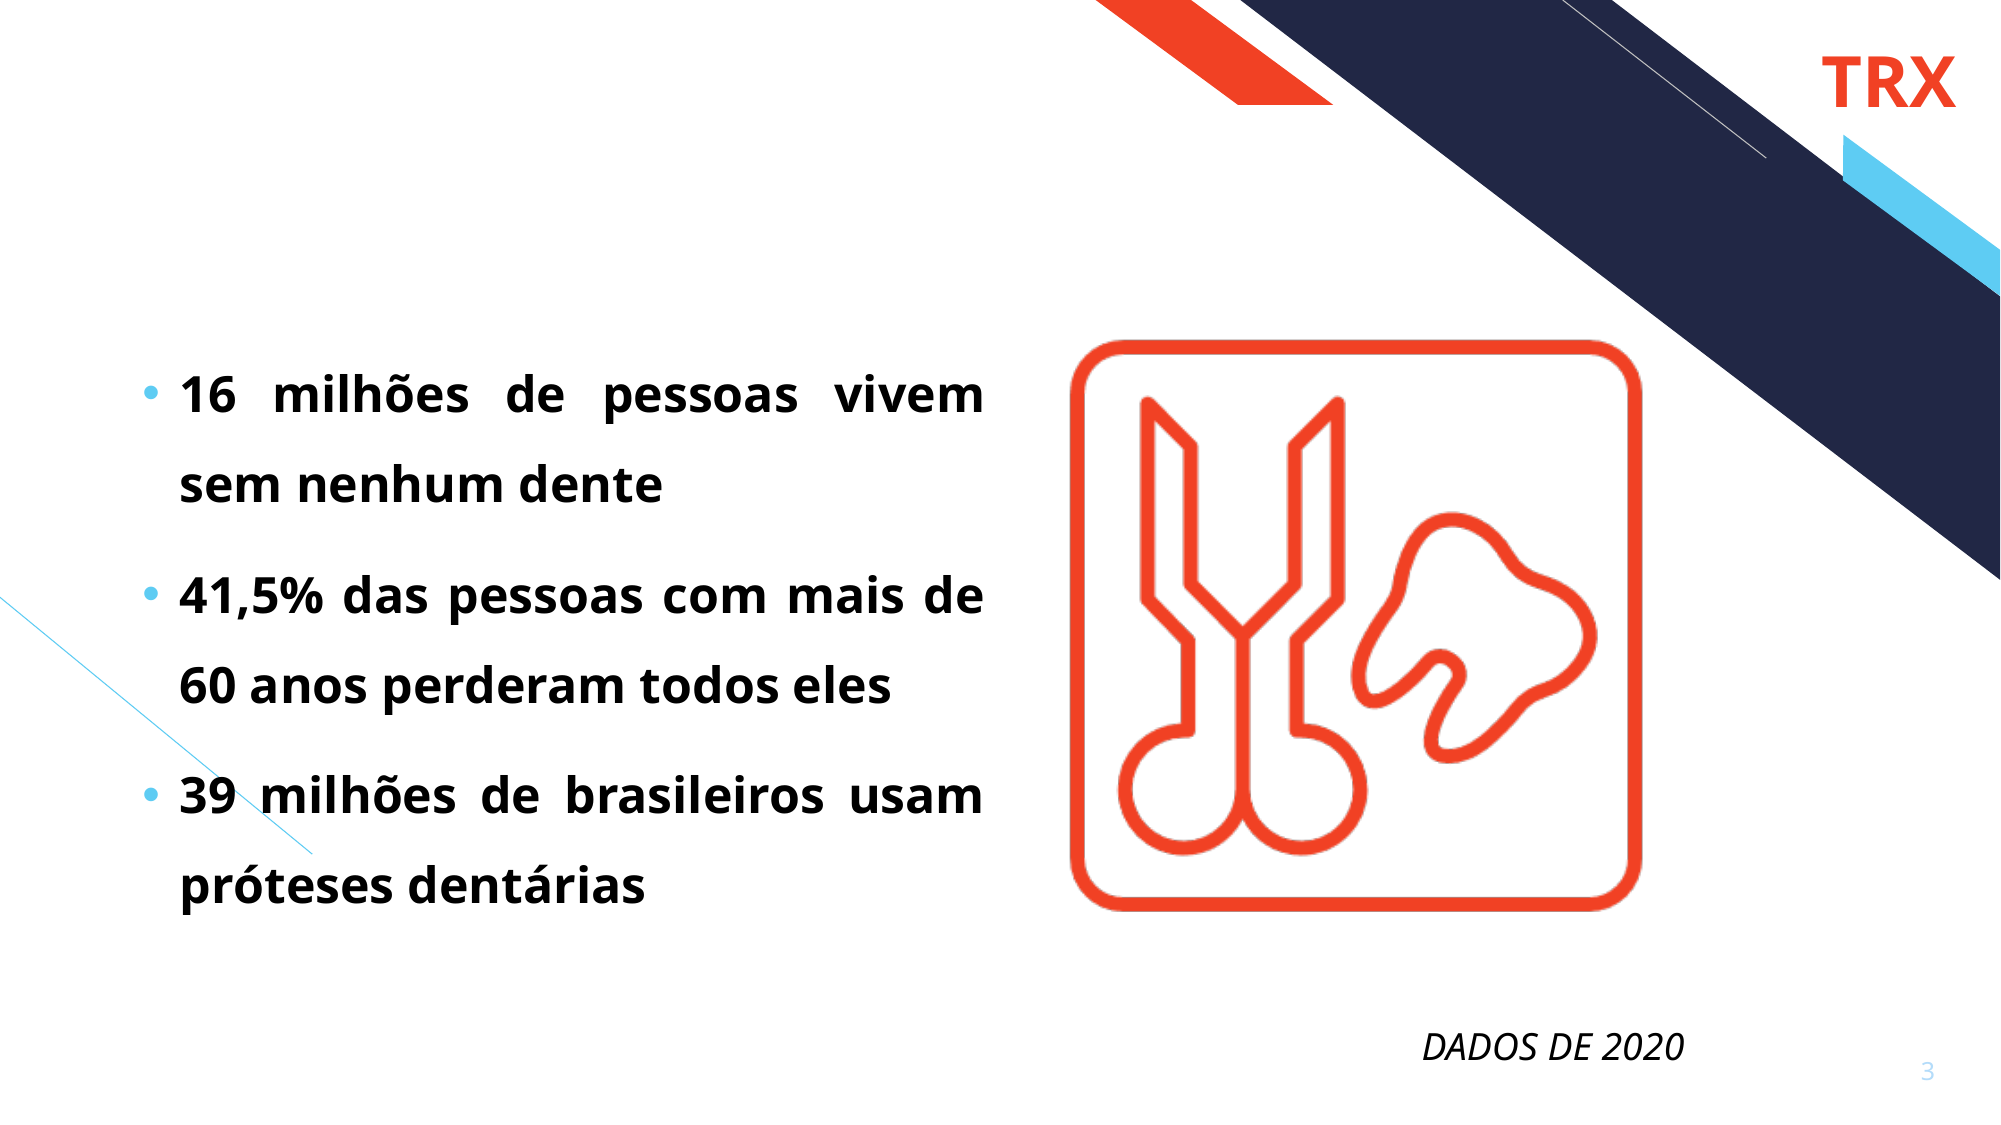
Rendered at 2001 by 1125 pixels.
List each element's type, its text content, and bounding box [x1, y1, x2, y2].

picture [999, 269, 1714, 977]
slide_number 3 [1828, 1042, 1950, 1103]
text_box DADOS DE 2020 [1406, 1015, 1829, 1076]
list 16 milhões de pessoas vivem sem nenhum dente 41,5% das pessoas com mais de 60 anos perderam todos eles 39 milhões de brasileiros usam próteses dentárias [127, 269, 999, 977]
